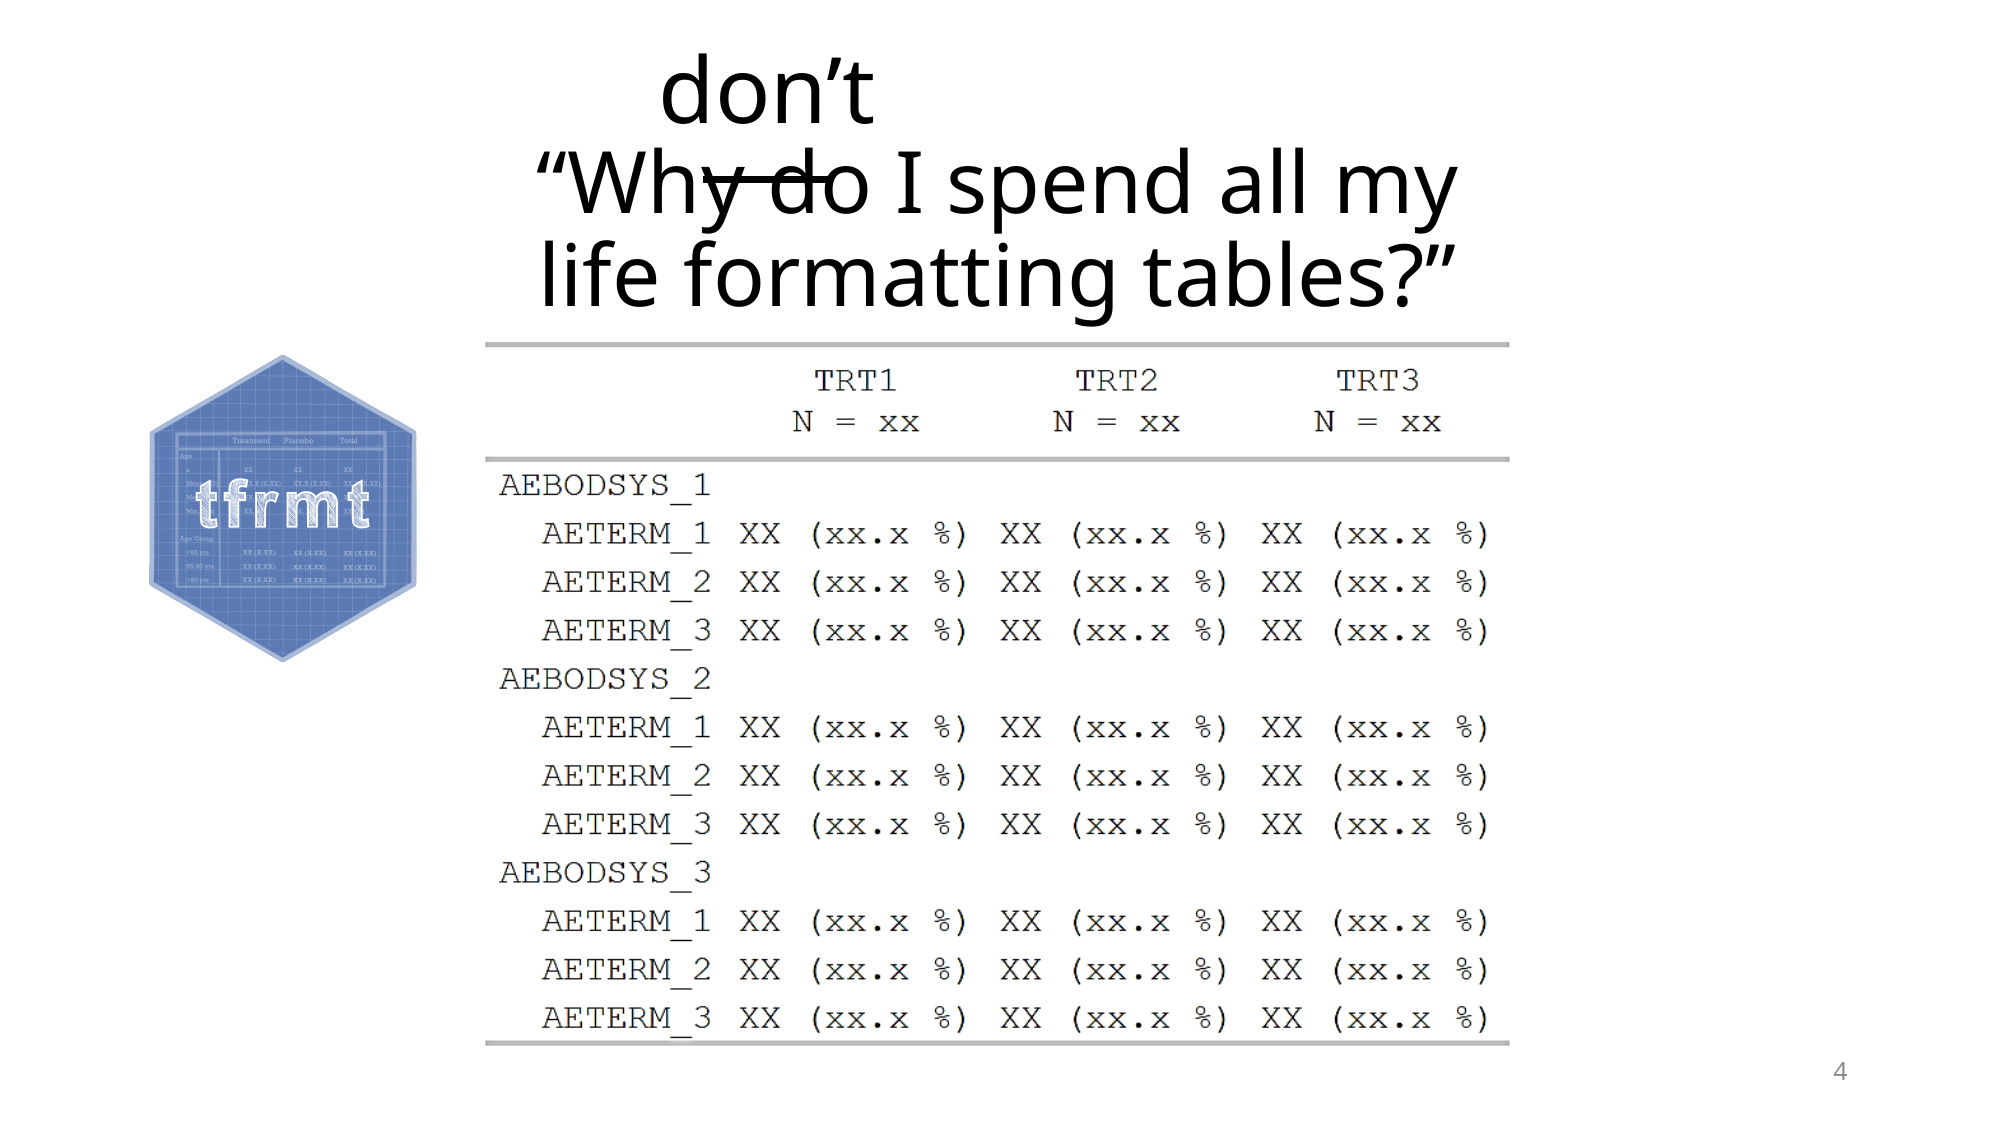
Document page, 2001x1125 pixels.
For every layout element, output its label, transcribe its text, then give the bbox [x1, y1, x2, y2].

picture [147, 353, 418, 663]
picture [474, 332, 1521, 1056]
slide_number 4 [1412, 1042, 1863, 1103]
text_box don’t [611, 36, 923, 171]
list “Why do I spend all my life formatting tables?” [475, 131, 1521, 332]
